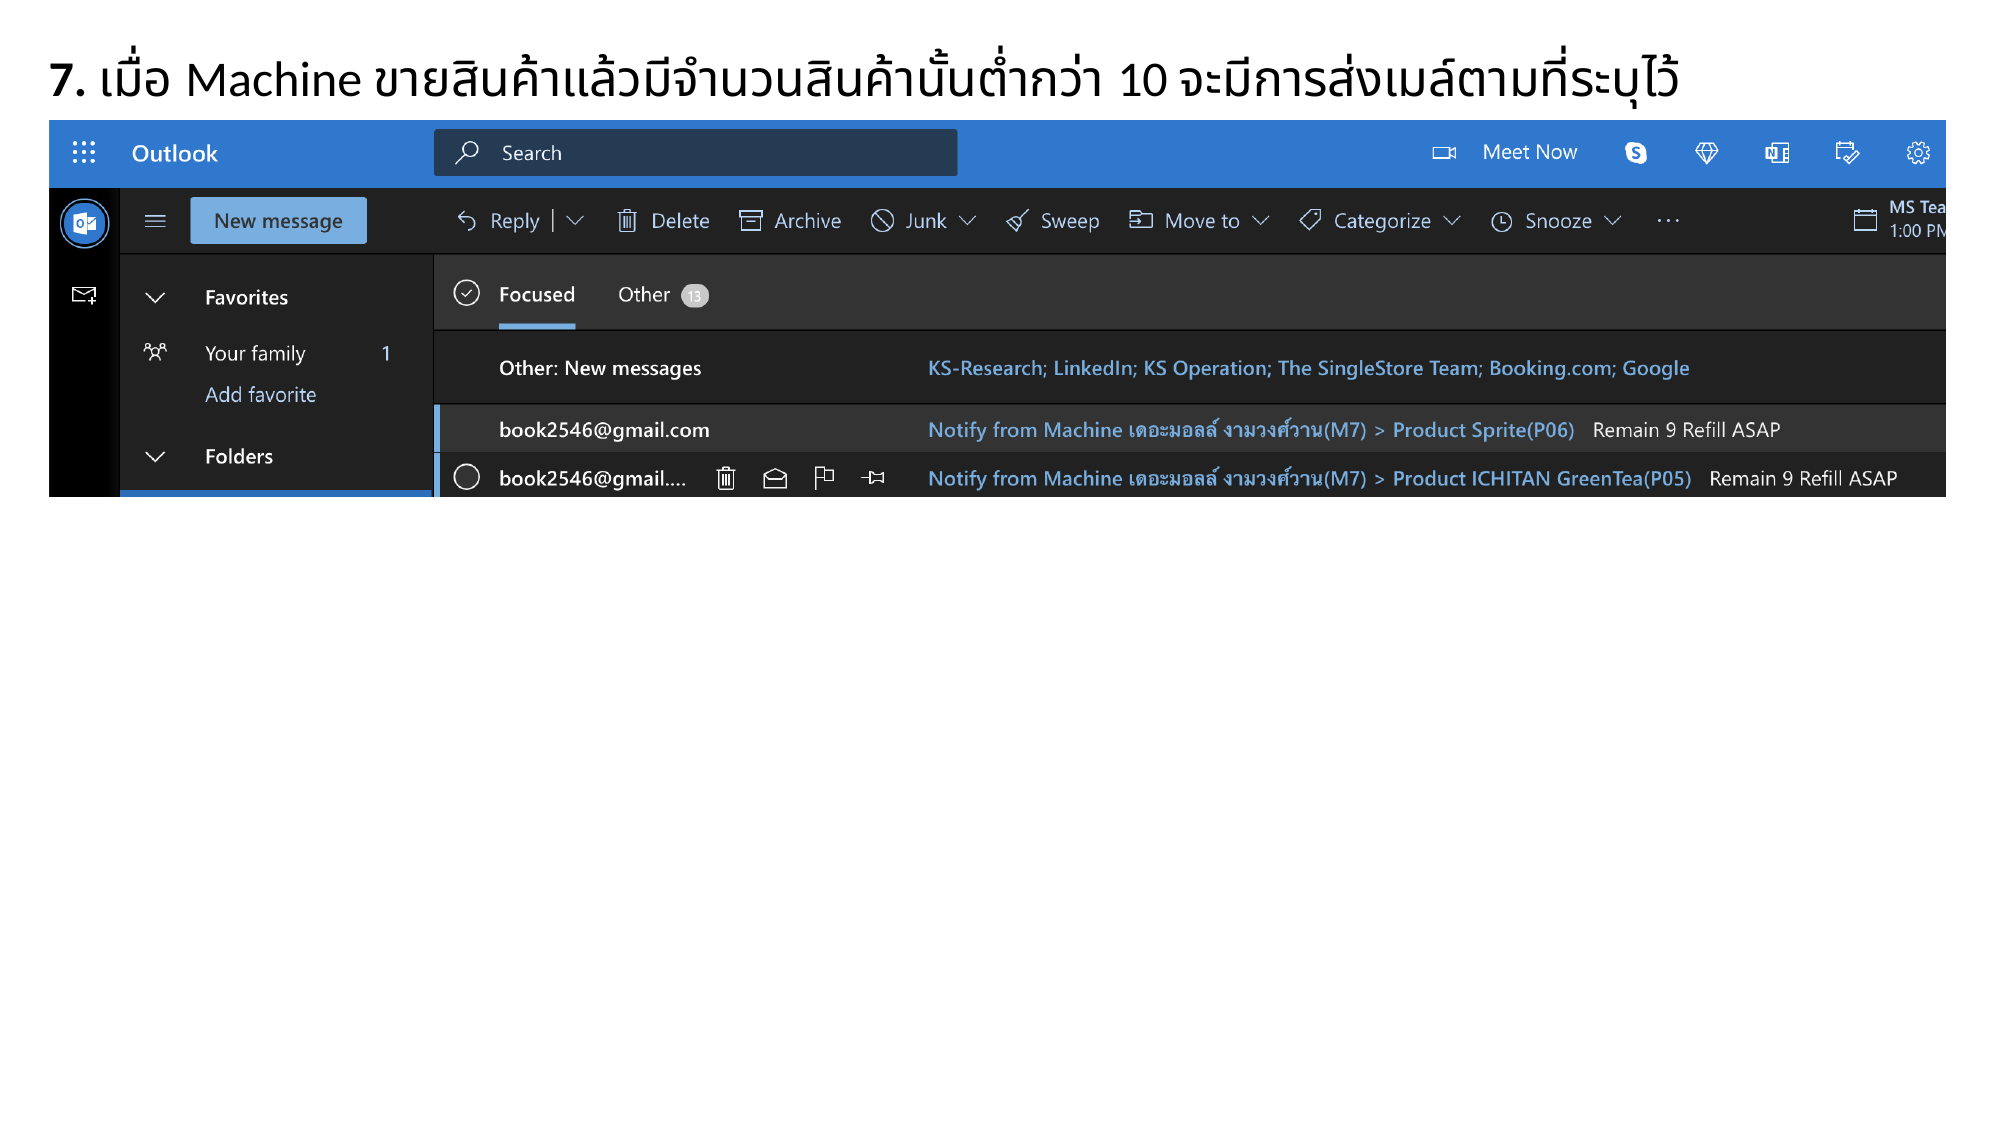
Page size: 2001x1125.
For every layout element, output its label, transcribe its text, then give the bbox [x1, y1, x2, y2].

picture [49, 120, 1946, 497]
text_box 7. เมื่อ Machine ขายสินค้าแล้วมีจำนวนสินค้านั้นต่ำกว่า 10 จะมีการส่งเมล์ตามที่ระบุไว้ [0, 39, 2000, 175]
